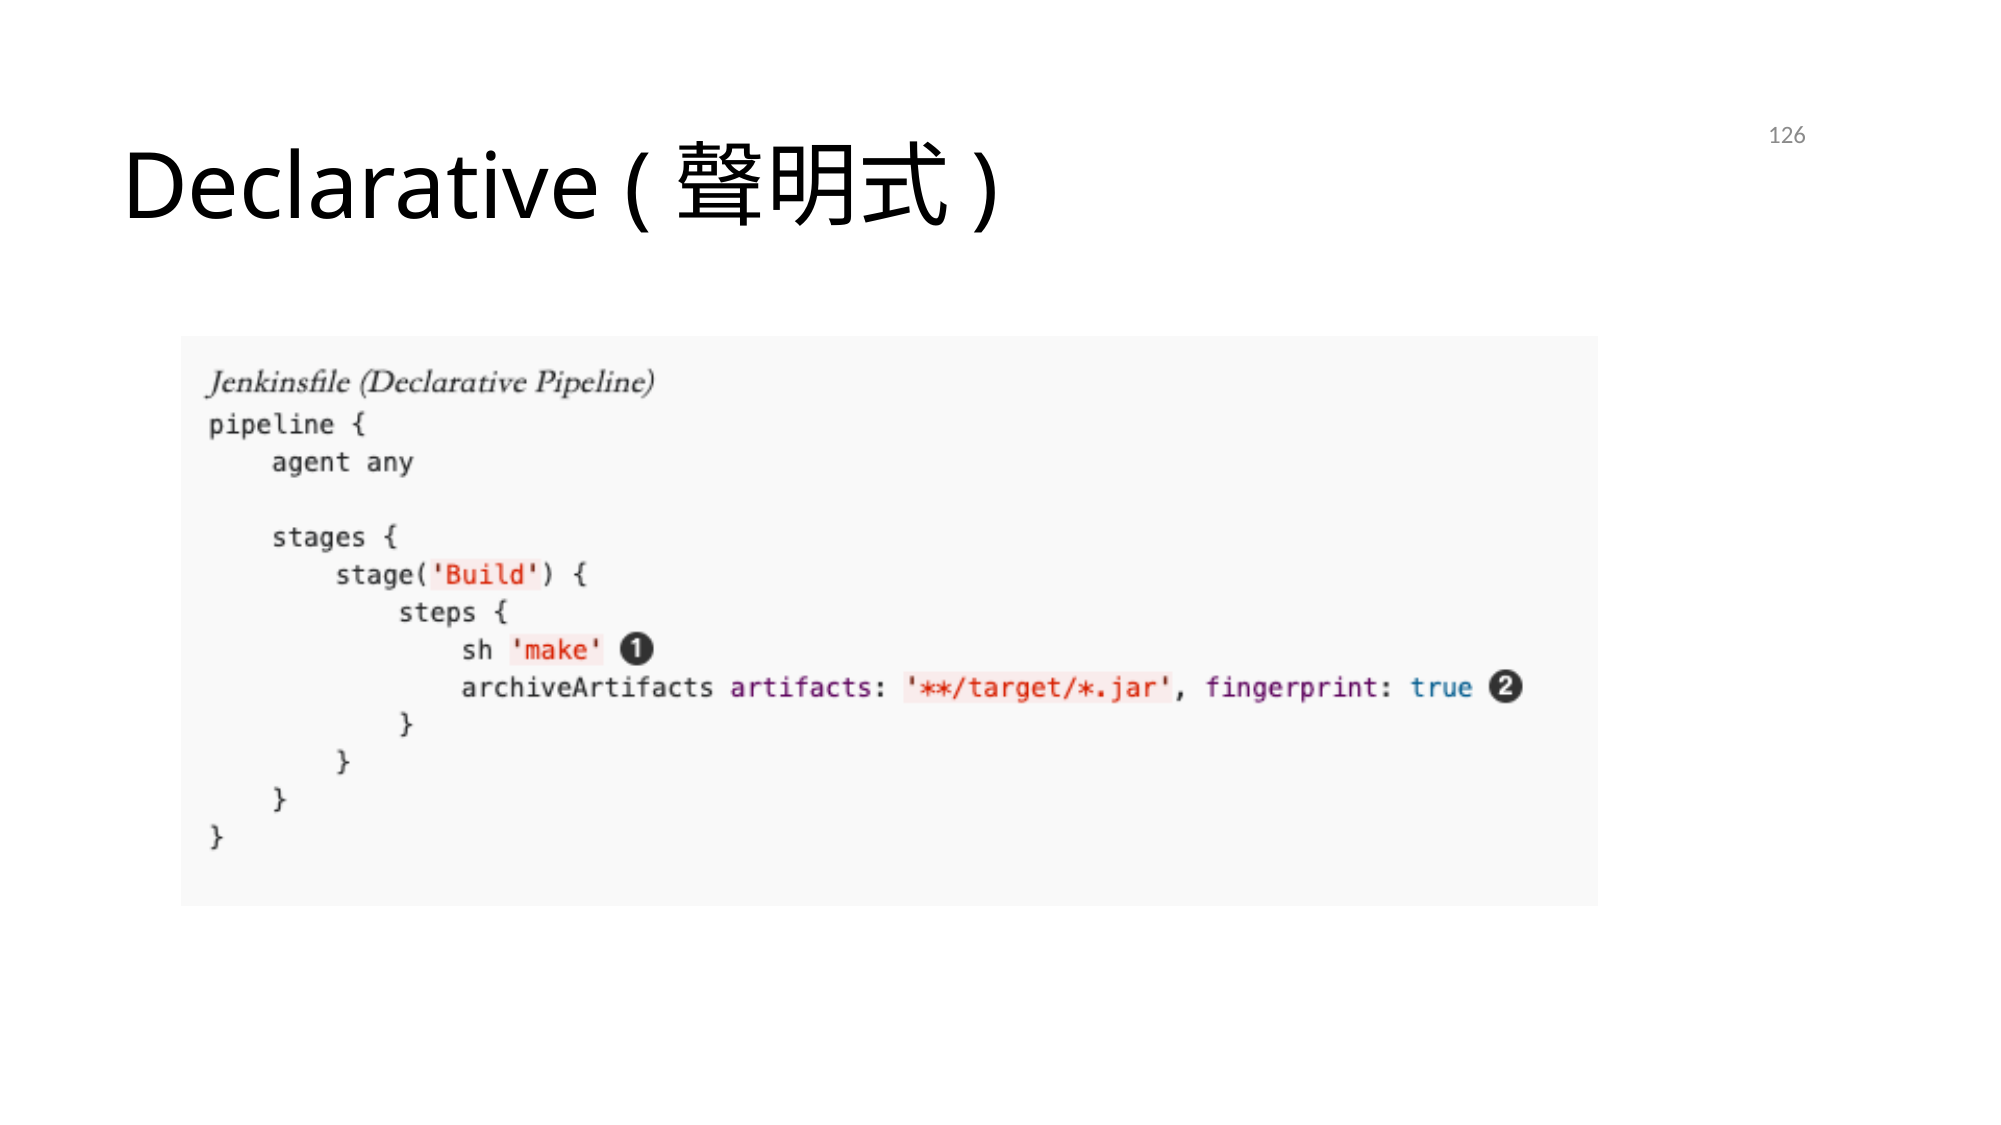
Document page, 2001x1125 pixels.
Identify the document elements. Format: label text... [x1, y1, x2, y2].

slide_number 126 [1712, 92, 1822, 175]
picture [180, 336, 1598, 906]
list 預先定義架構 [181, 336, 1649, 1025]
title Declarative (聲明式) [106, 74, 1649, 304]
